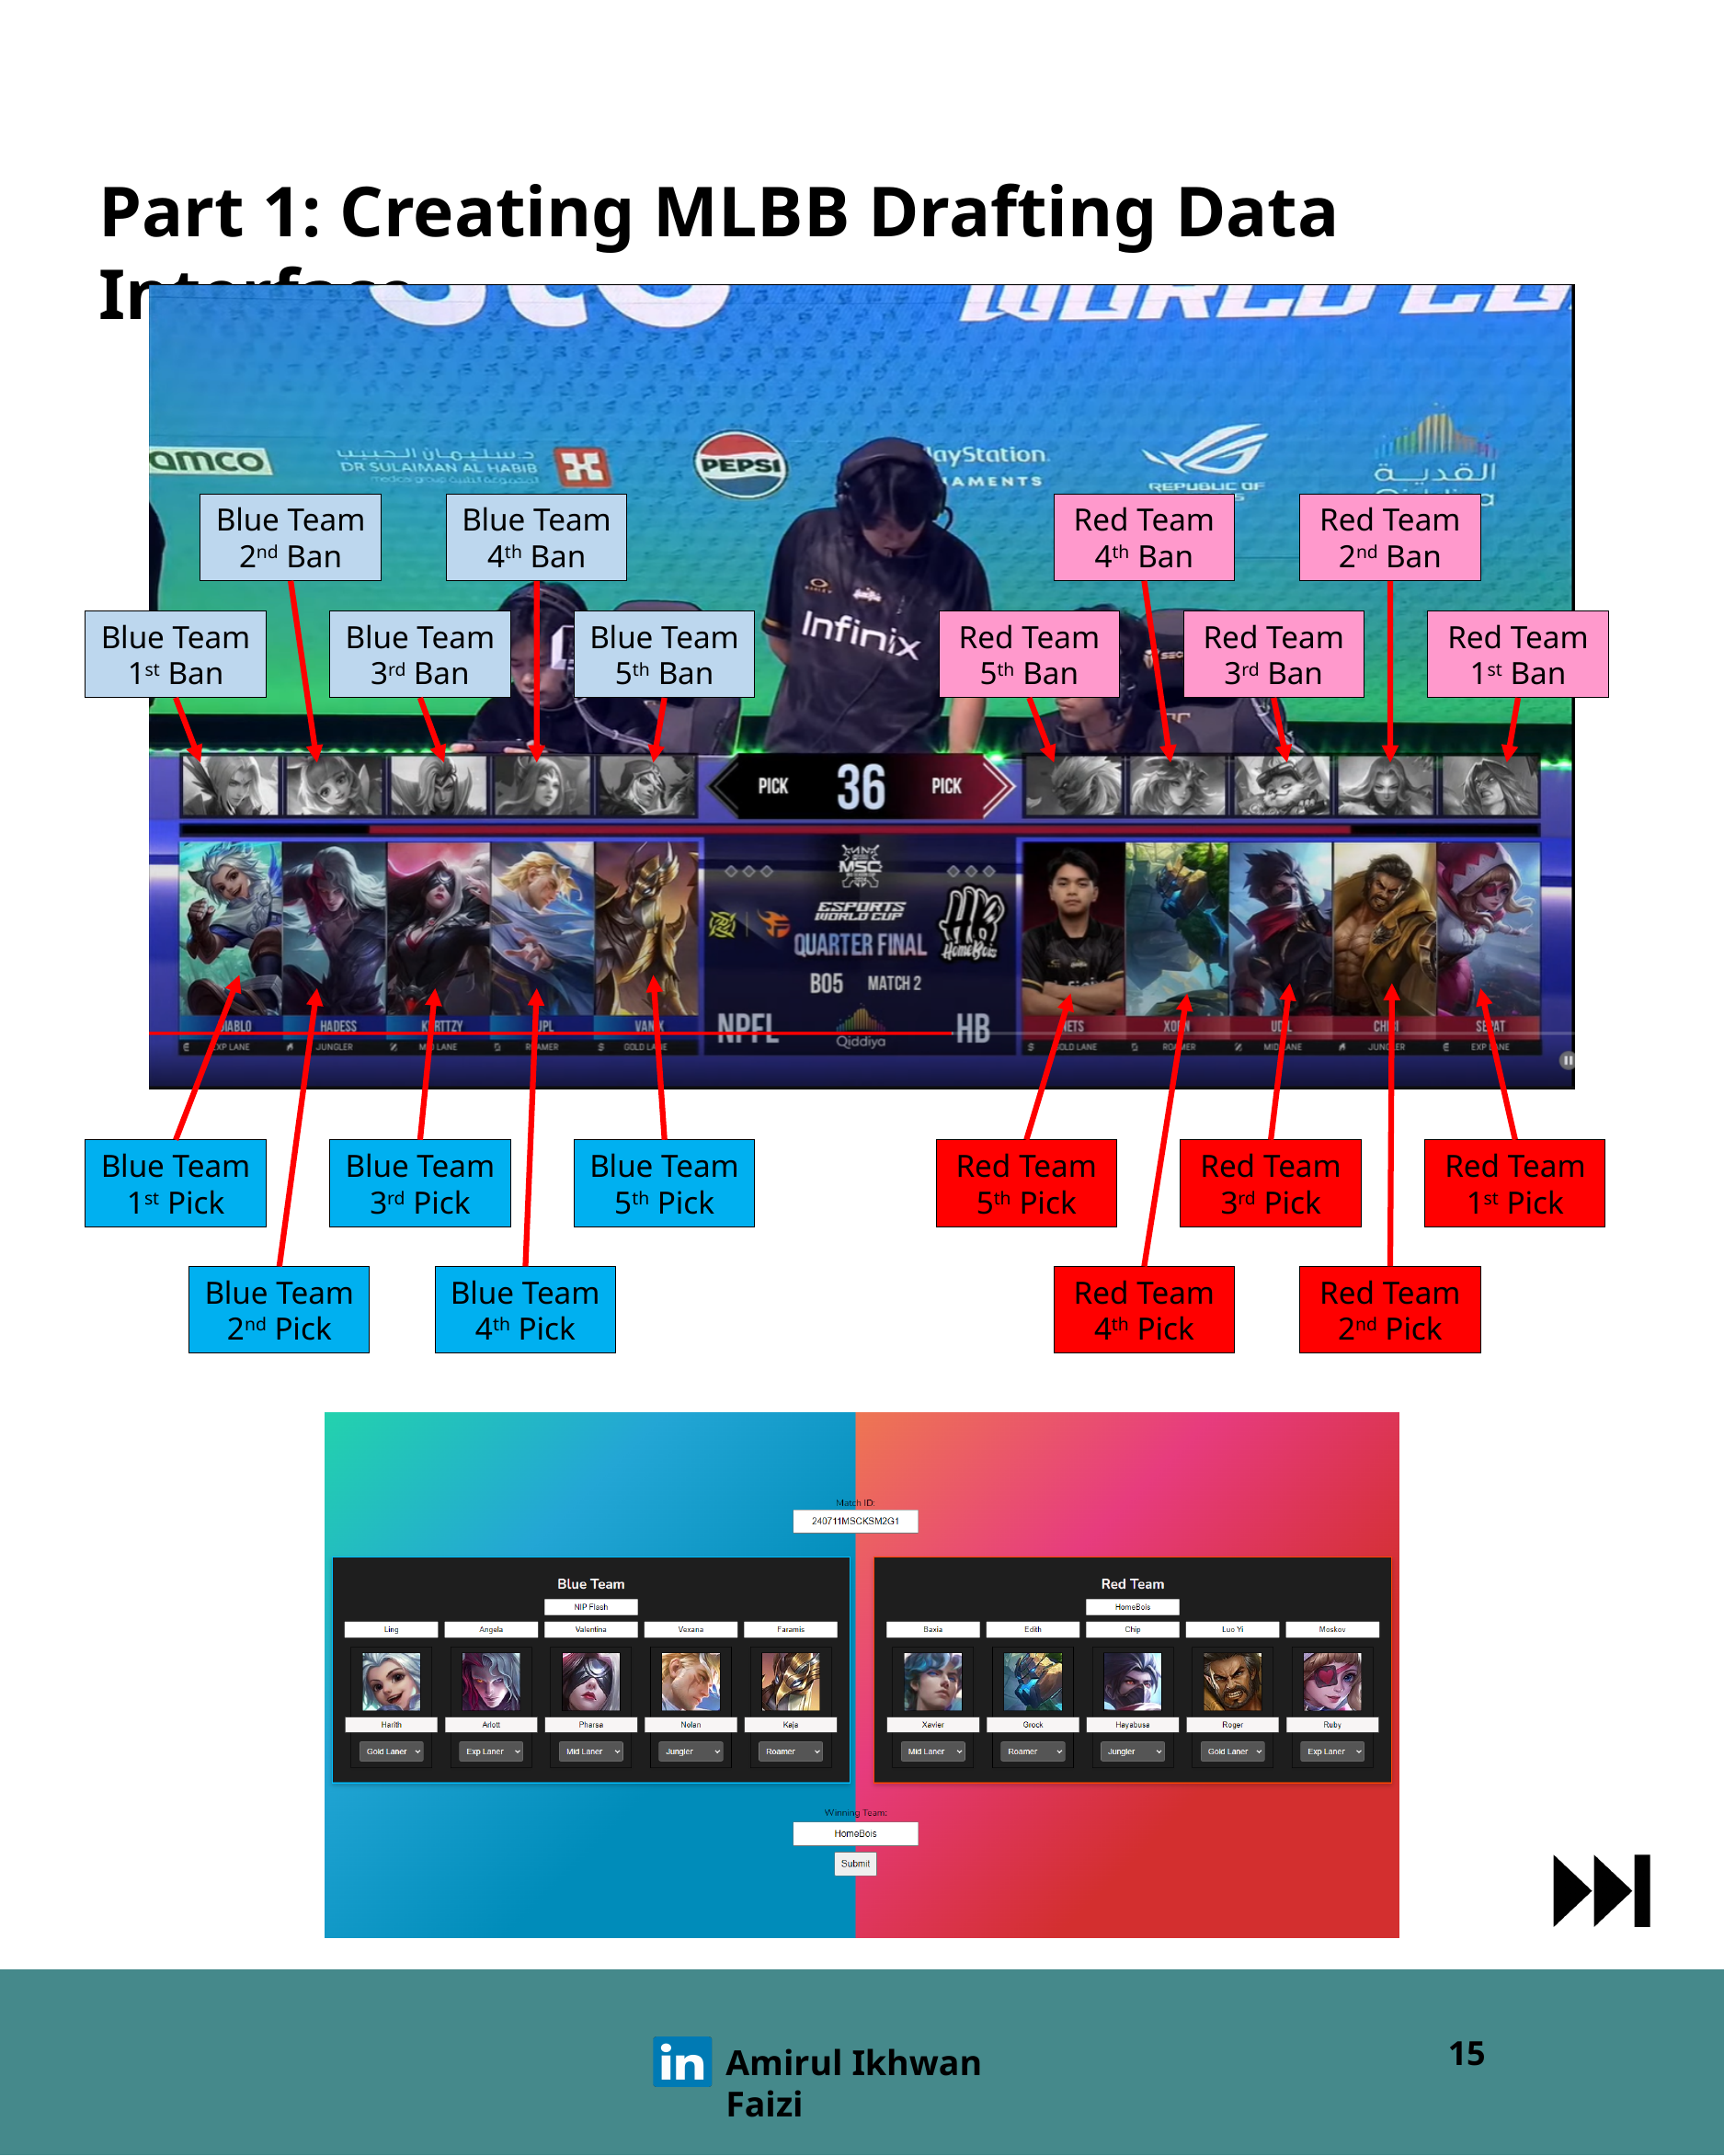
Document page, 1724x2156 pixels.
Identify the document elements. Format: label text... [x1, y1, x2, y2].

text_box 15 [1170, 1997, 1506, 2113]
text_box [0, 1969, 1724, 2155]
text_box Part 1: Creating MLBB Drafting Data Interface [85, 160, 1605, 285]
picture [1539, 1829, 1664, 1953]
picture [334, 1558, 849, 1782]
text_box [653, 2034, 1071, 2091]
picture [325, 1412, 1399, 1939]
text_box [85, 285, 1609, 1355]
